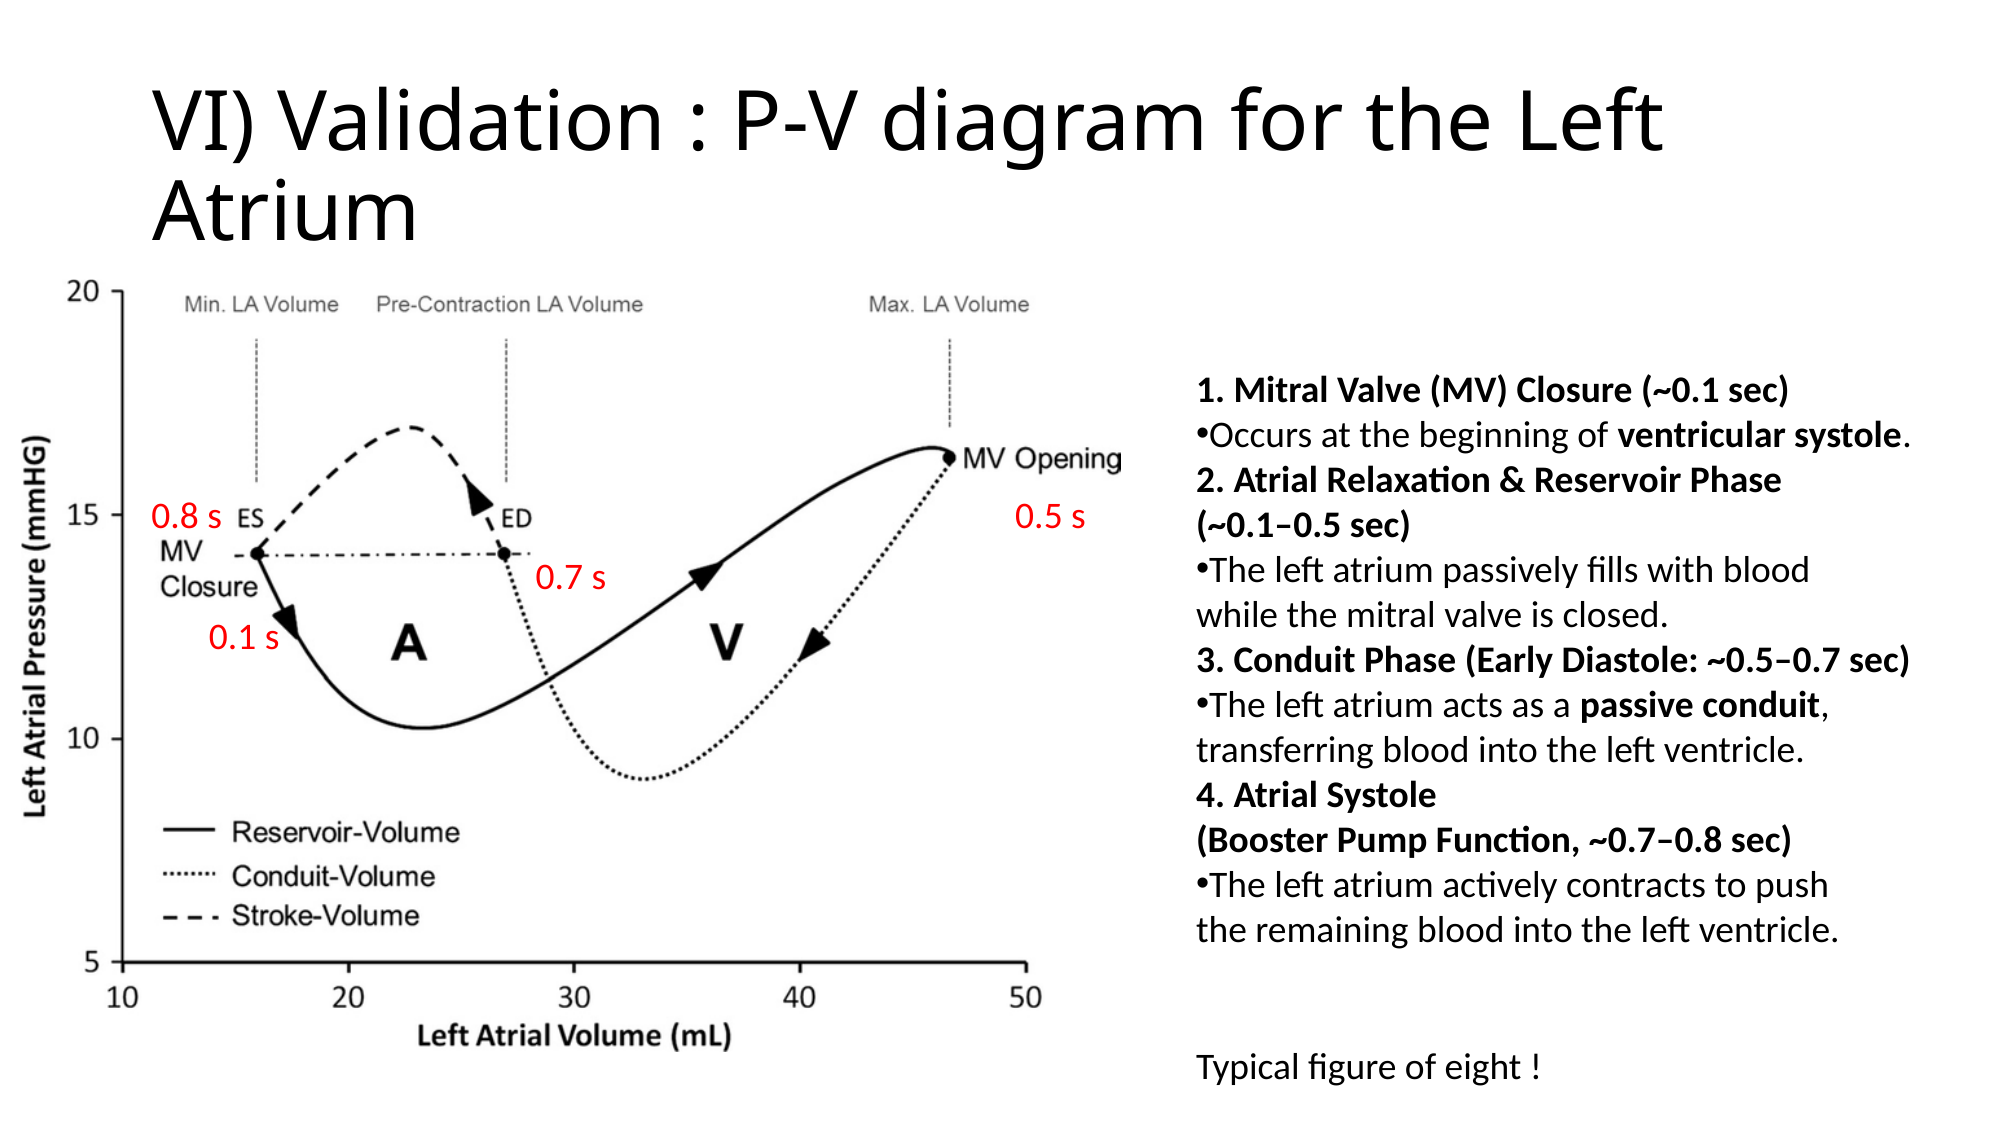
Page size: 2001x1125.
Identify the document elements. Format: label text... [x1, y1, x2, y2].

title VI) Validation : P-V diagram for the Left Atrium [137, 59, 1863, 278]
text_box Typical figure of eight ! [1181, 1034, 1558, 1095]
text_box 1. Mitral Valve (MV) Closure (~0.1 sec) Occurs at the beginning of ventricular systole. 2. Atrial Relaxation & Reservoir Phase (~0.1–0.5 sec) The left atrium passively fills with blood while the mitral valve is closed. 3. Conduit Phase (Early Diastole: ~0.5–0.7 sec) The left atrium acts as a passive conduit, transferring blood into the left ventricle. 4. Atrial Systole (Booster Pump Function, ~0.7–0.8 sec) The left atrium actively contracts to push the remaining blood into the left ventricle. [1181, 358, 2000, 958]
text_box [21, 279, 1121, 1052]
